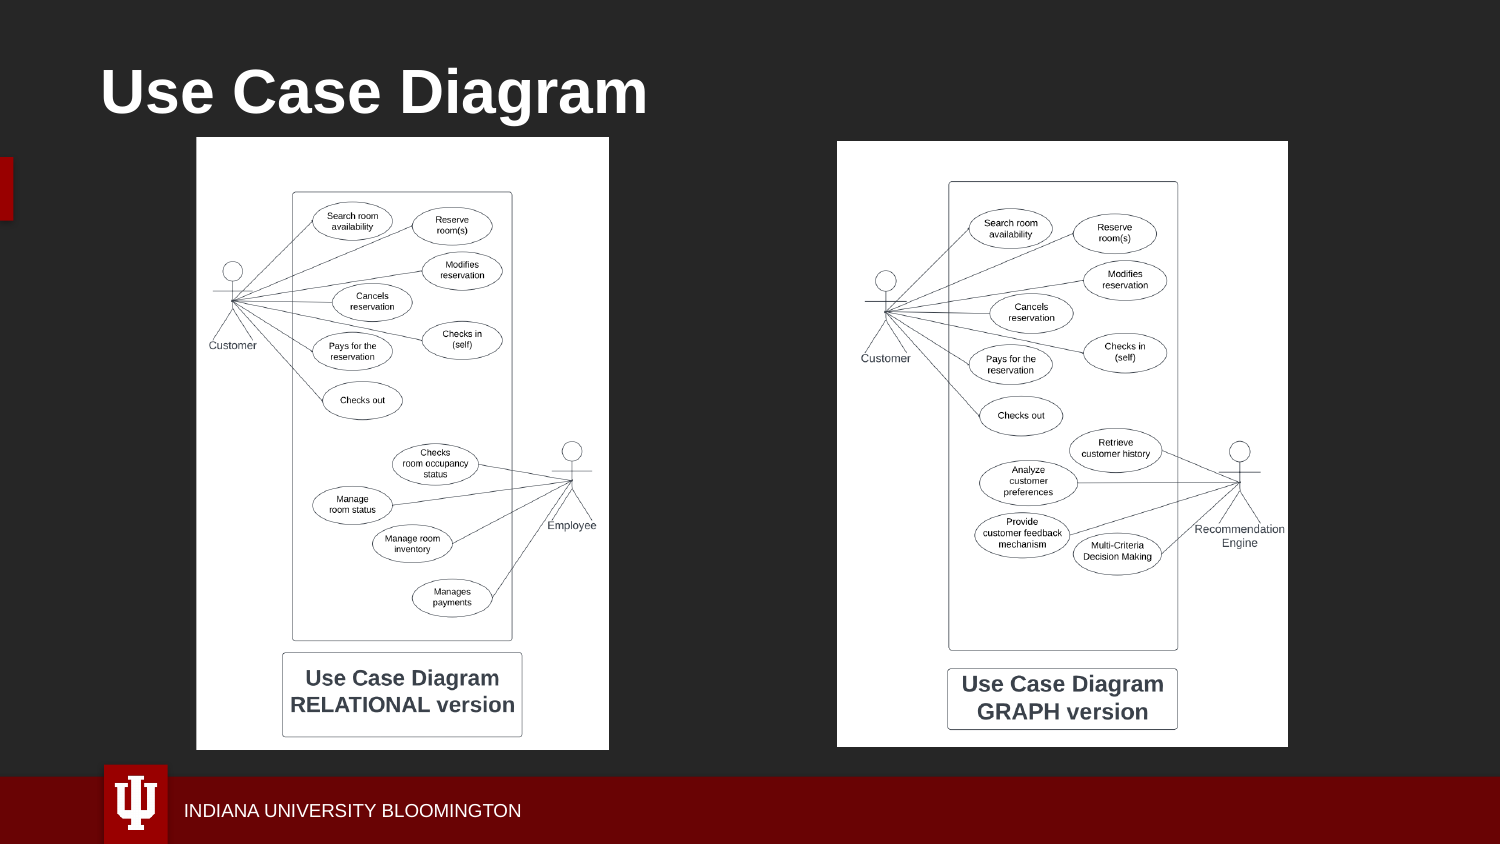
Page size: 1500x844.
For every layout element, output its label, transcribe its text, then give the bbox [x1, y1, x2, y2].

title Use Case Diagram [85, 31, 1399, 147]
picture [196, 137, 610, 750]
picture [836, 141, 1288, 747]
